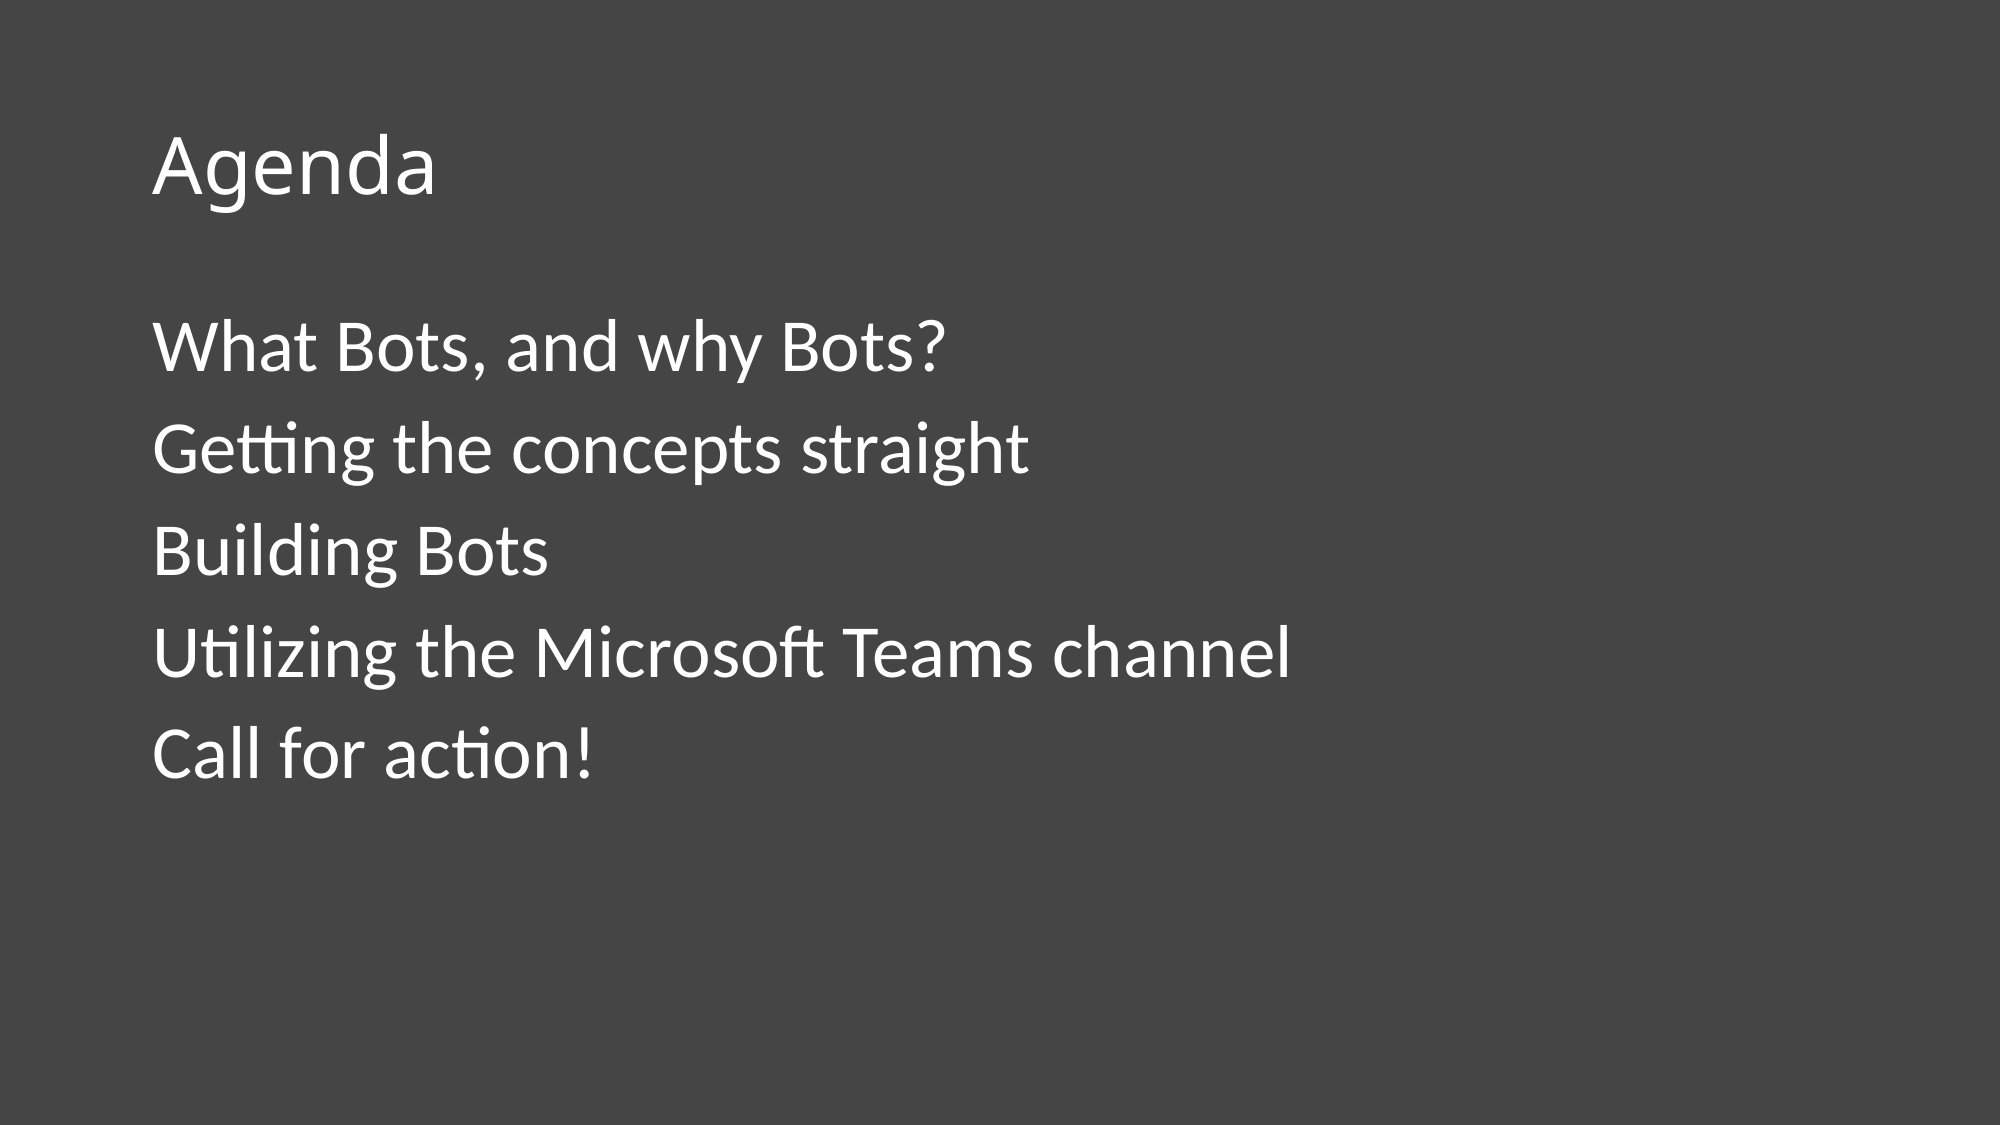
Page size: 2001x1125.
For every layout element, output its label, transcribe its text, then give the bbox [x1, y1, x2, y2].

list What Bots, and why Bots? Getting the concepts straight Building Bots Utilizing the Microsoft Teams channel Call for action! [137, 299, 1863, 970]
title Agenda [137, 59, 1863, 278]
